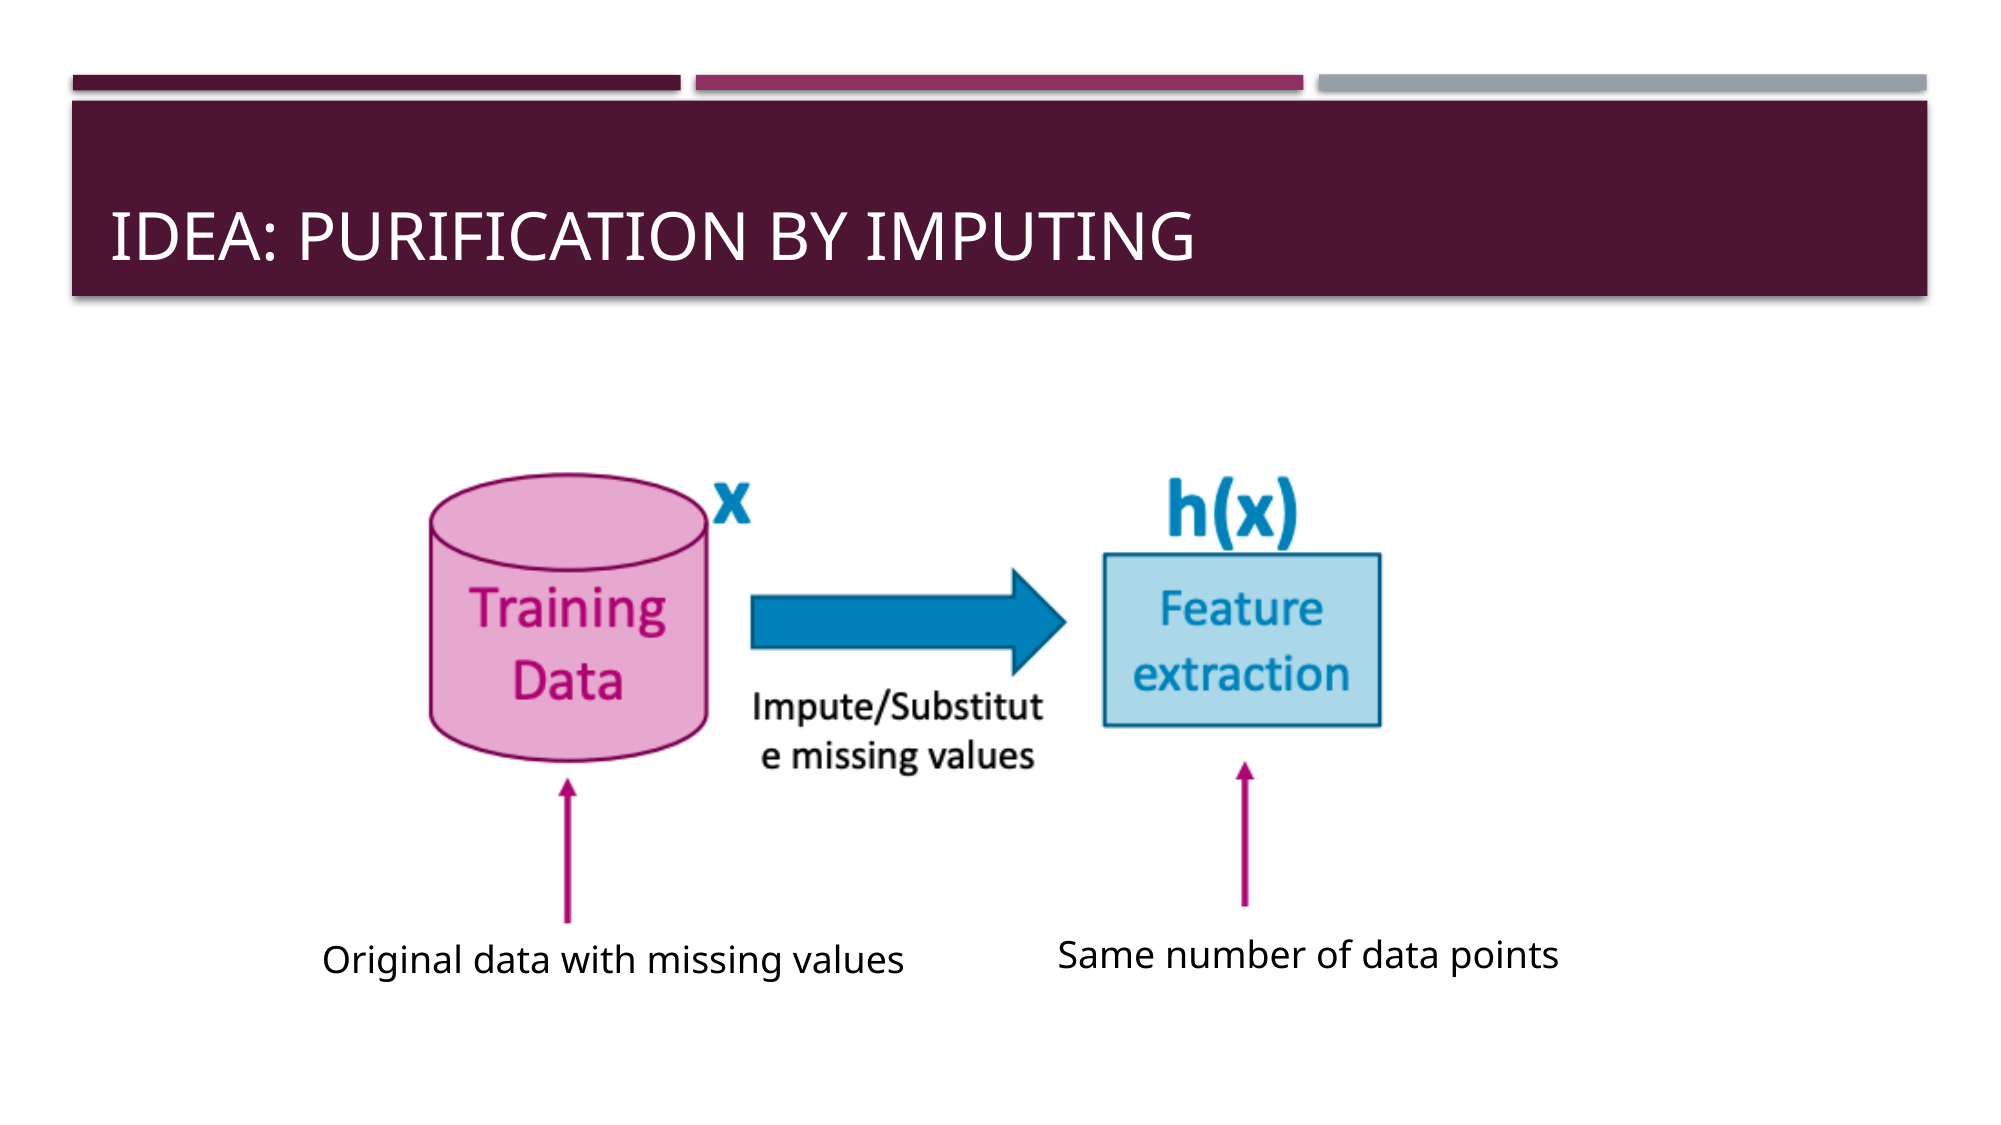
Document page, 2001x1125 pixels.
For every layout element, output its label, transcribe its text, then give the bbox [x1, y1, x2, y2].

text_box Original data with missing values [307, 928, 921, 989]
title Idea: PURIFICATION BY IMPUTING [95, 115, 1905, 282]
text_box Same number of data points [1042, 928, 1575, 984]
picture [364, 381, 1669, 934]
